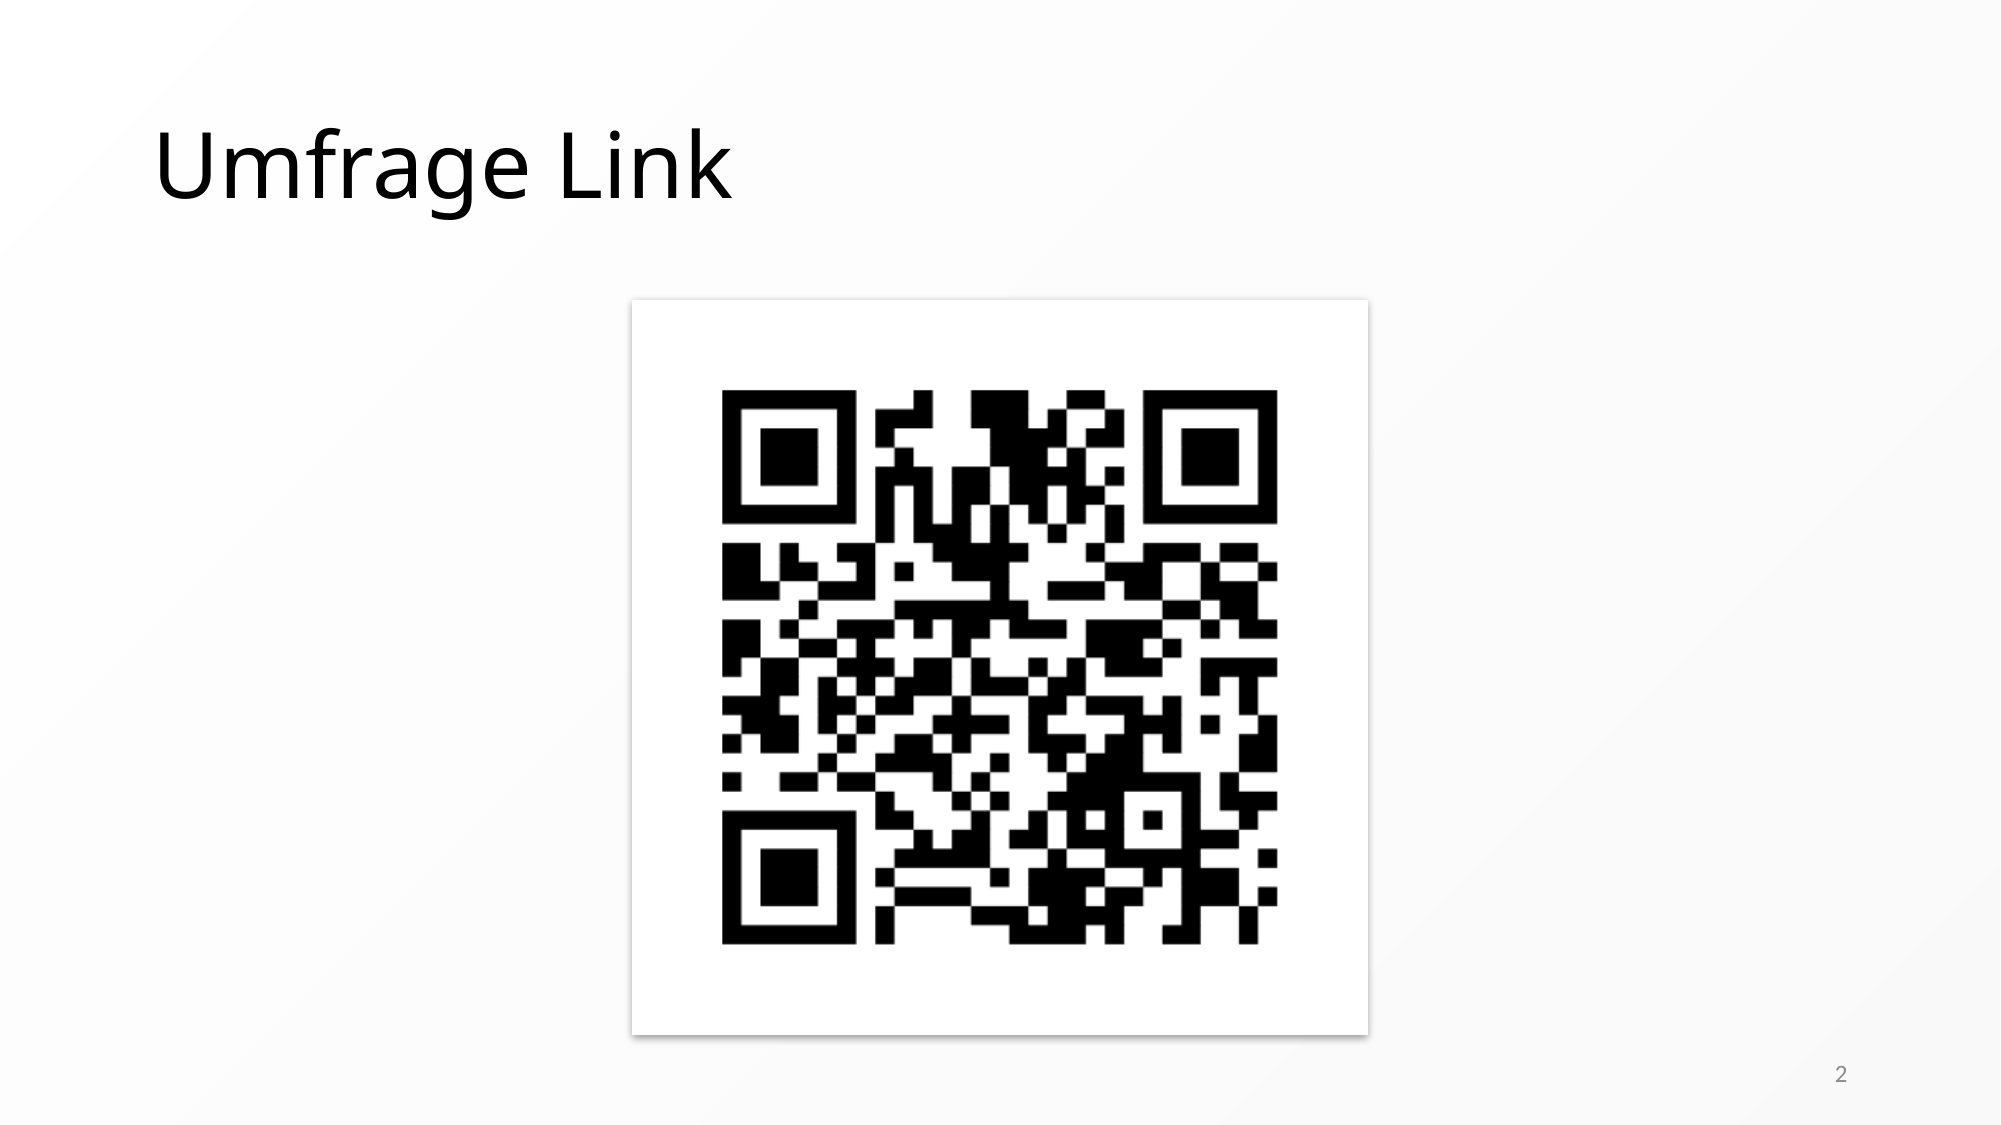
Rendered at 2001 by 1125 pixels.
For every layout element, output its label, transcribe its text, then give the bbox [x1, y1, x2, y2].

title Umfrage Link [137, 59, 1863, 278]
picture [646, 314, 1354, 1021]
slide_number 2 [1412, 1042, 1863, 1103]
